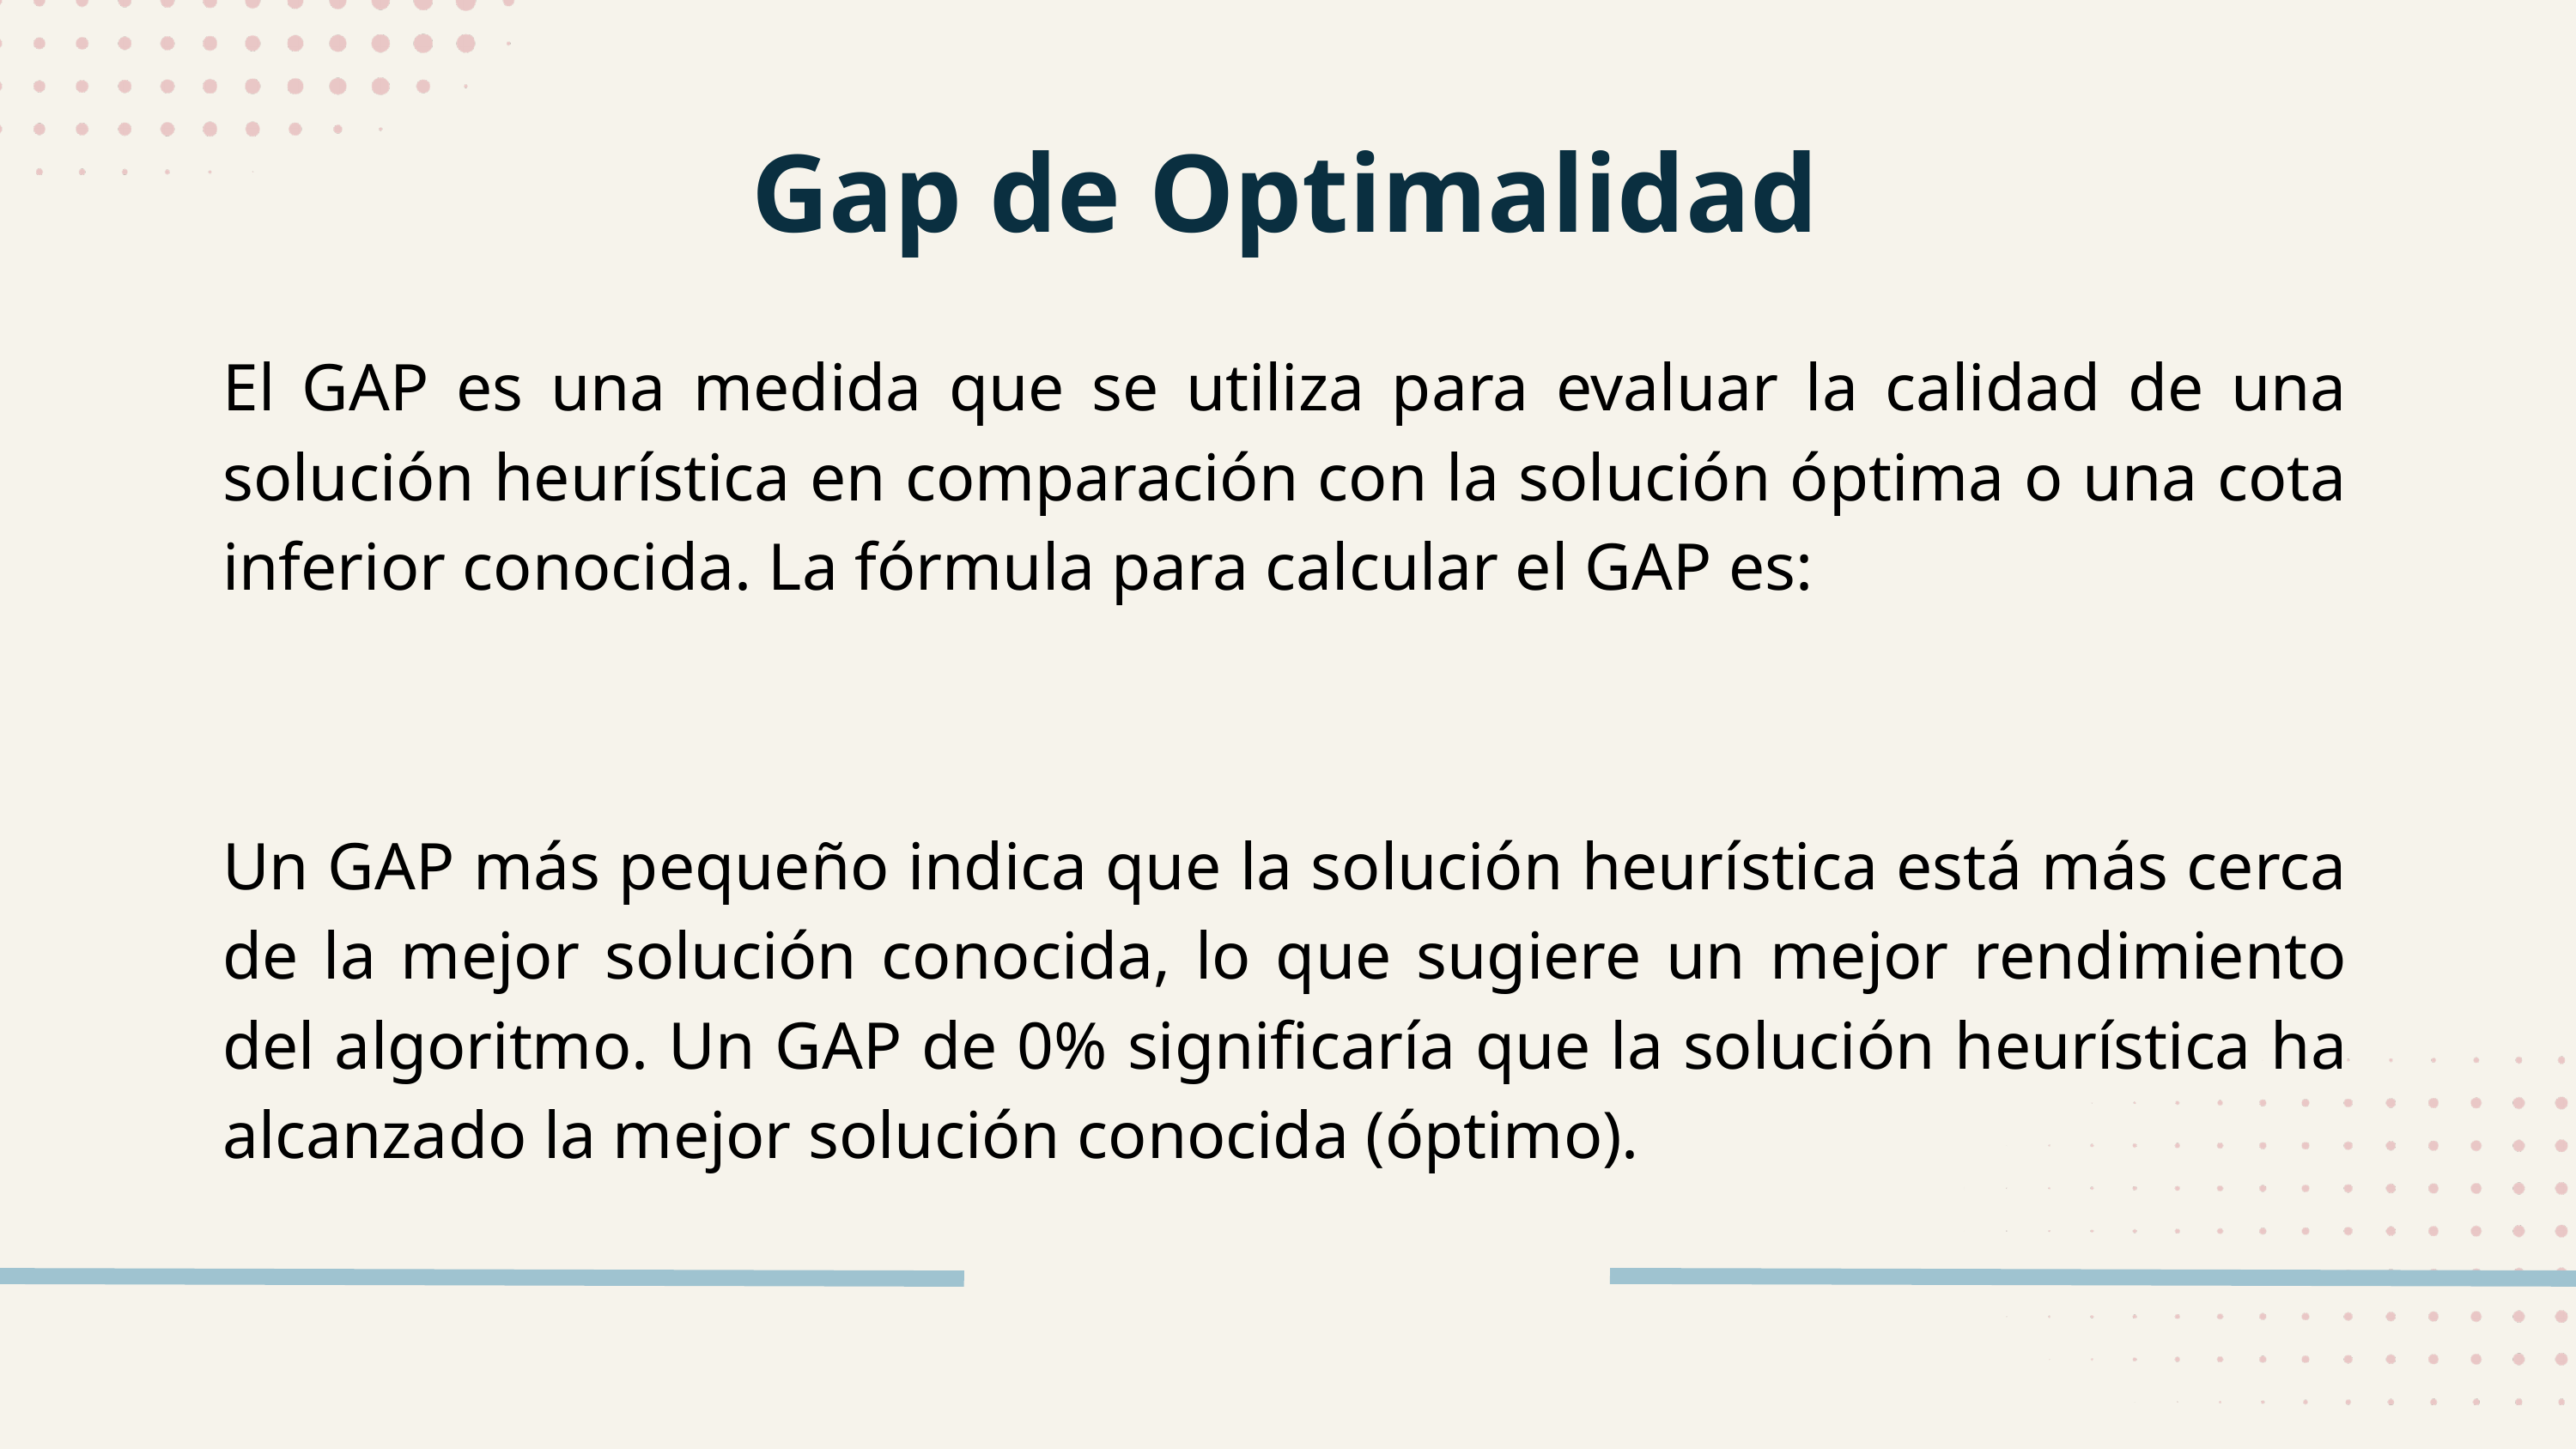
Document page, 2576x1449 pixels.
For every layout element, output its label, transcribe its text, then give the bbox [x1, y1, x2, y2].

text_box [0, 0, 516, 175]
text_box Gap de Optimalidad [359, 124, 2211, 254]
text_box [1964, 1056, 2576, 1405]
